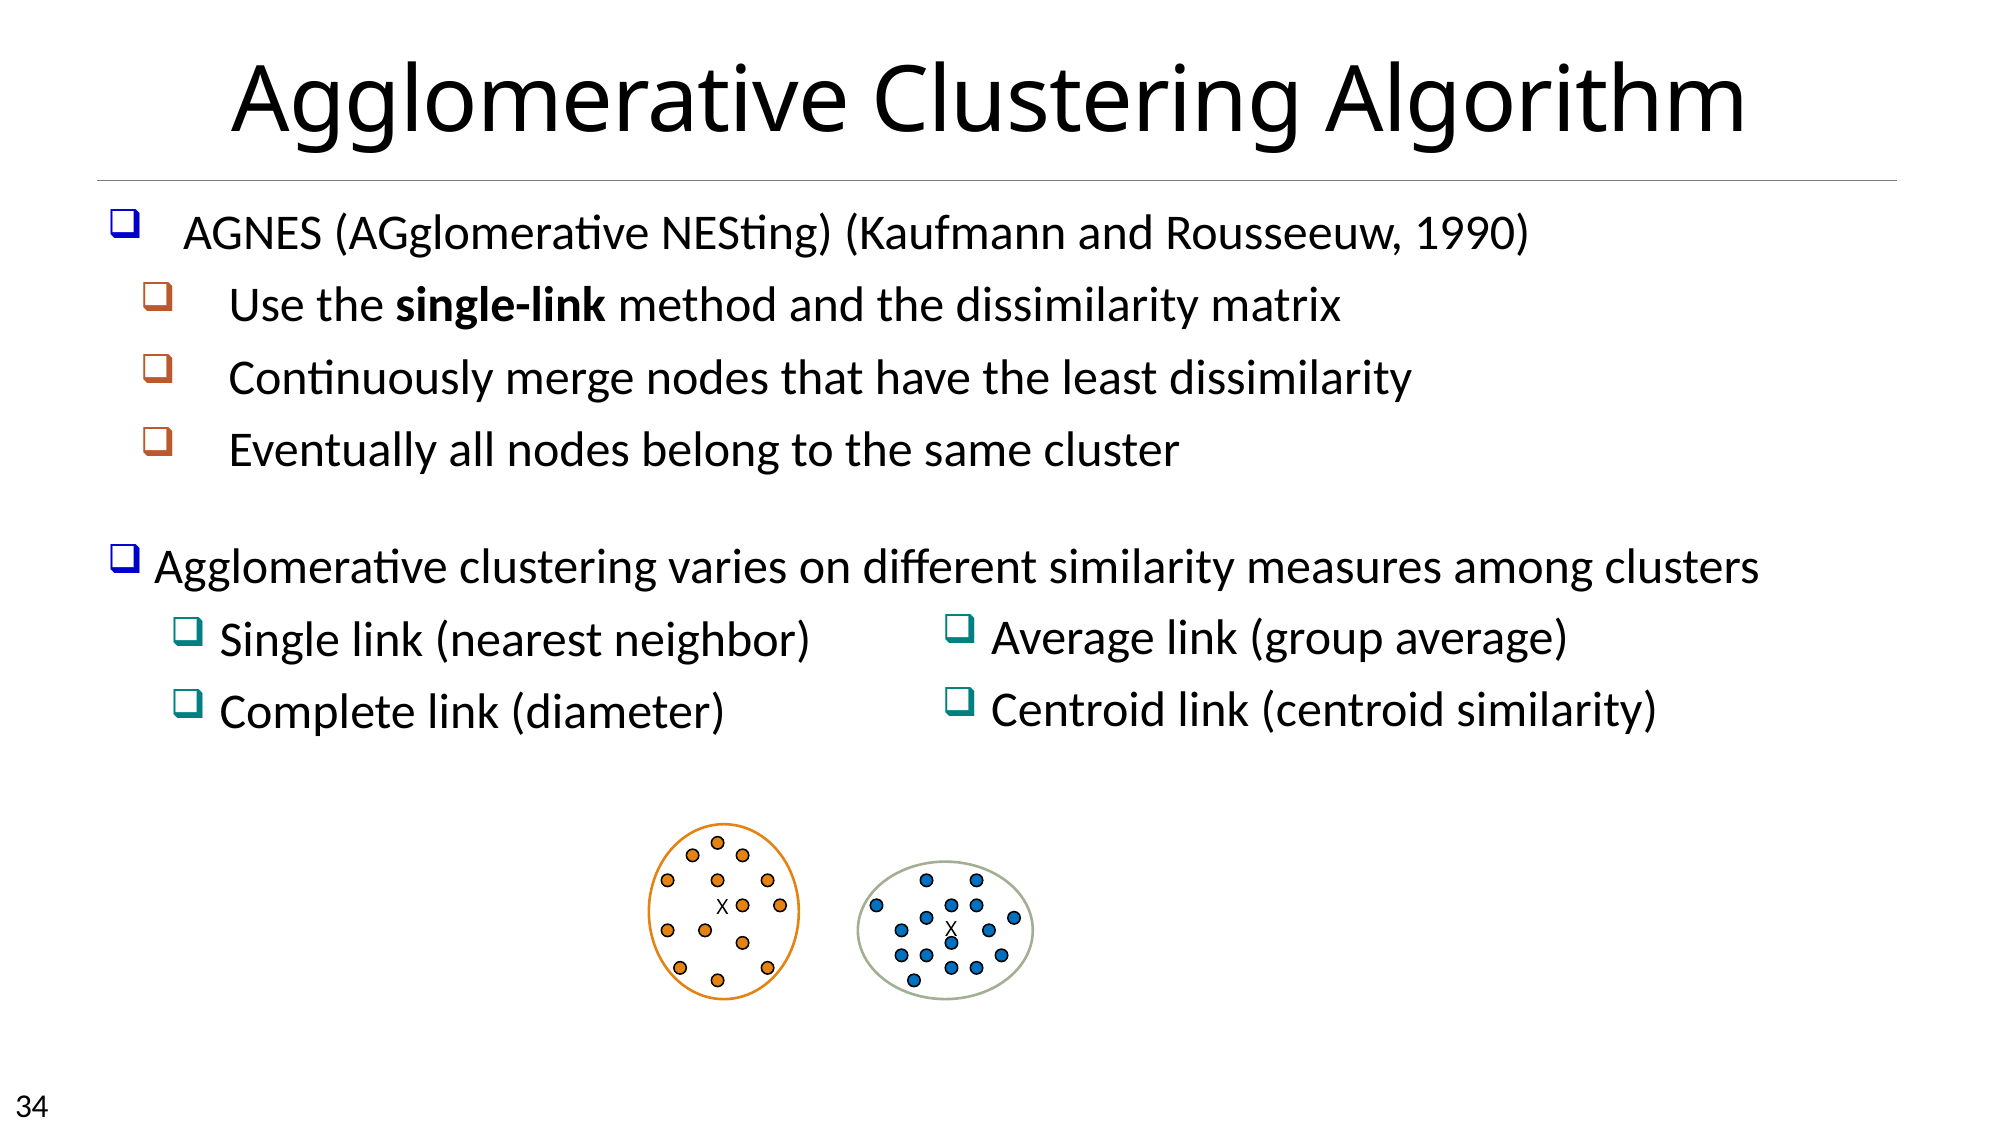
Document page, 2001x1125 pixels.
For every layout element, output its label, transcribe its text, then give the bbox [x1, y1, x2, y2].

text_box Average link (group average) Centroid link (centroid similarity) [863, 596, 1771, 754]
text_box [648, 823, 1034, 1000]
list AGNES (AGglomerative NESting) (Kaufmann and Rousseeuw, 1990) Use the single-link method and the dissimilarity matrix Continuously merge nodes that have the least dissimilarity Eventually all nodes belong to the same cluster [92, 191, 1716, 526]
title Agglomerative Clustering Algorithm [57, 36, 1923, 158]
text_box Agglomerative clustering varies on different similarity measures among clusters Single link (nearest neighbor) Complete link (diameter) [92, 526, 1870, 742]
